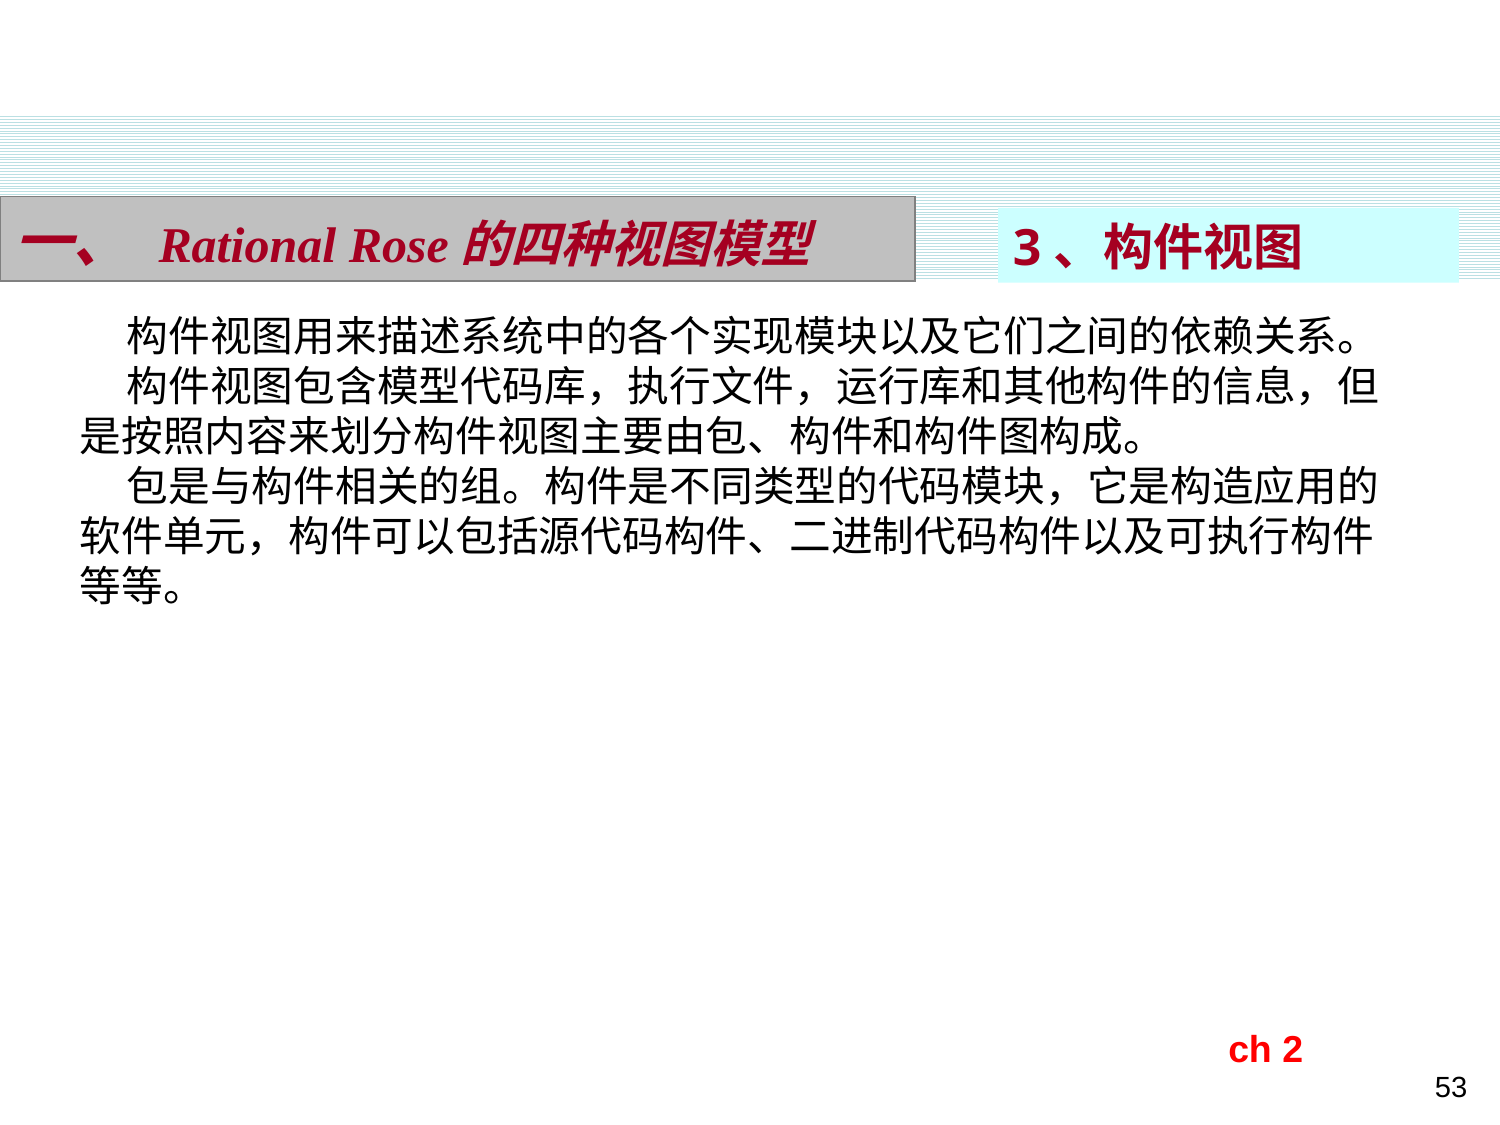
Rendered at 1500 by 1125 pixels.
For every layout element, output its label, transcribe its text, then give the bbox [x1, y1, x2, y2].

text_box 一、 Rational Rose的四种视图模型 [0, 196, 916, 282]
text_box 3、构件视图 [998, 207, 1459, 283]
text_box 构件视图用来描述系统中的各个实现模块以及它们之间的依赖关系。 构件视图包含模型代码库，执行文件，运行库和其他构件的信息，但是按照内容来划分构件视图主要由包、构件和构件图构成。 包是与构件相关的组。构件是不同类型的代码模块，它是构造应用的软件单元，构件可以包括源代码构件、二进制代码构件以及可执行构件等等。 [64, 302, 1412, 618]
slide_number 53 [1131, 1060, 1483, 1118]
text_box ch 2 [1213, 1017, 1401, 1078]
